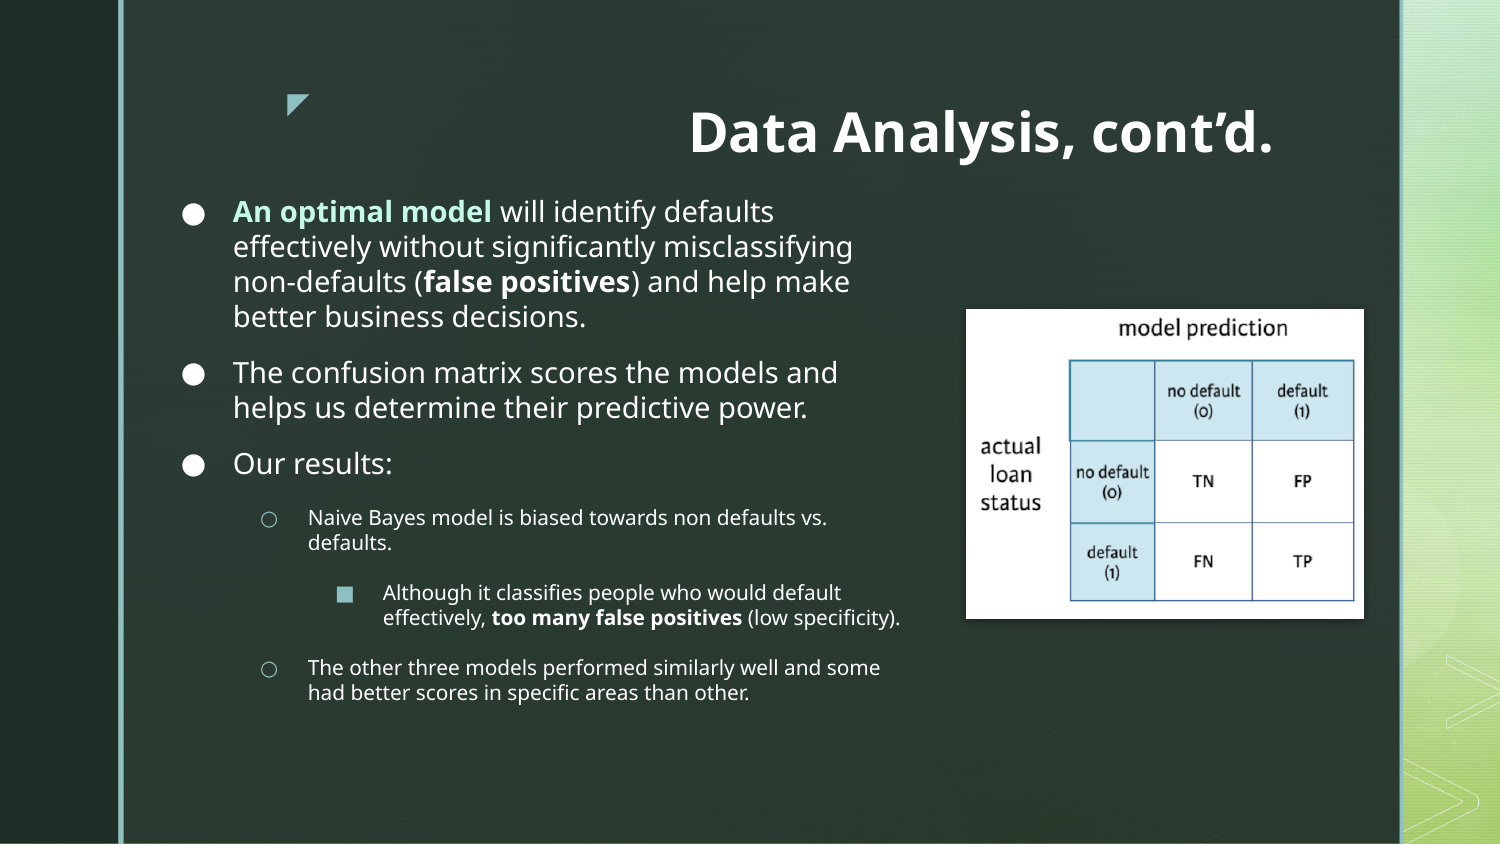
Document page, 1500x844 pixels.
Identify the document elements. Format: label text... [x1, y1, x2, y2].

text_box An optimal model will identify defaults effectively without significantly misclassifying non-defaults (false positives) and help make better business decisions. The confusion matrix scores the models and helps us determine their predictive power. Our results: Naive Bayes model is biased towards non defaults vs. defaults. Although it classifies people who would default effectively, too many false positives (low specificity). The other three models performed similarly well and some had better scores in specific areas than other. [142, 178, 928, 720]
picture [1404, 0, 1500, 844]
title Data Analysis, cont’d. [321, 99, 1301, 232]
picture [966, 308, 1365, 620]
